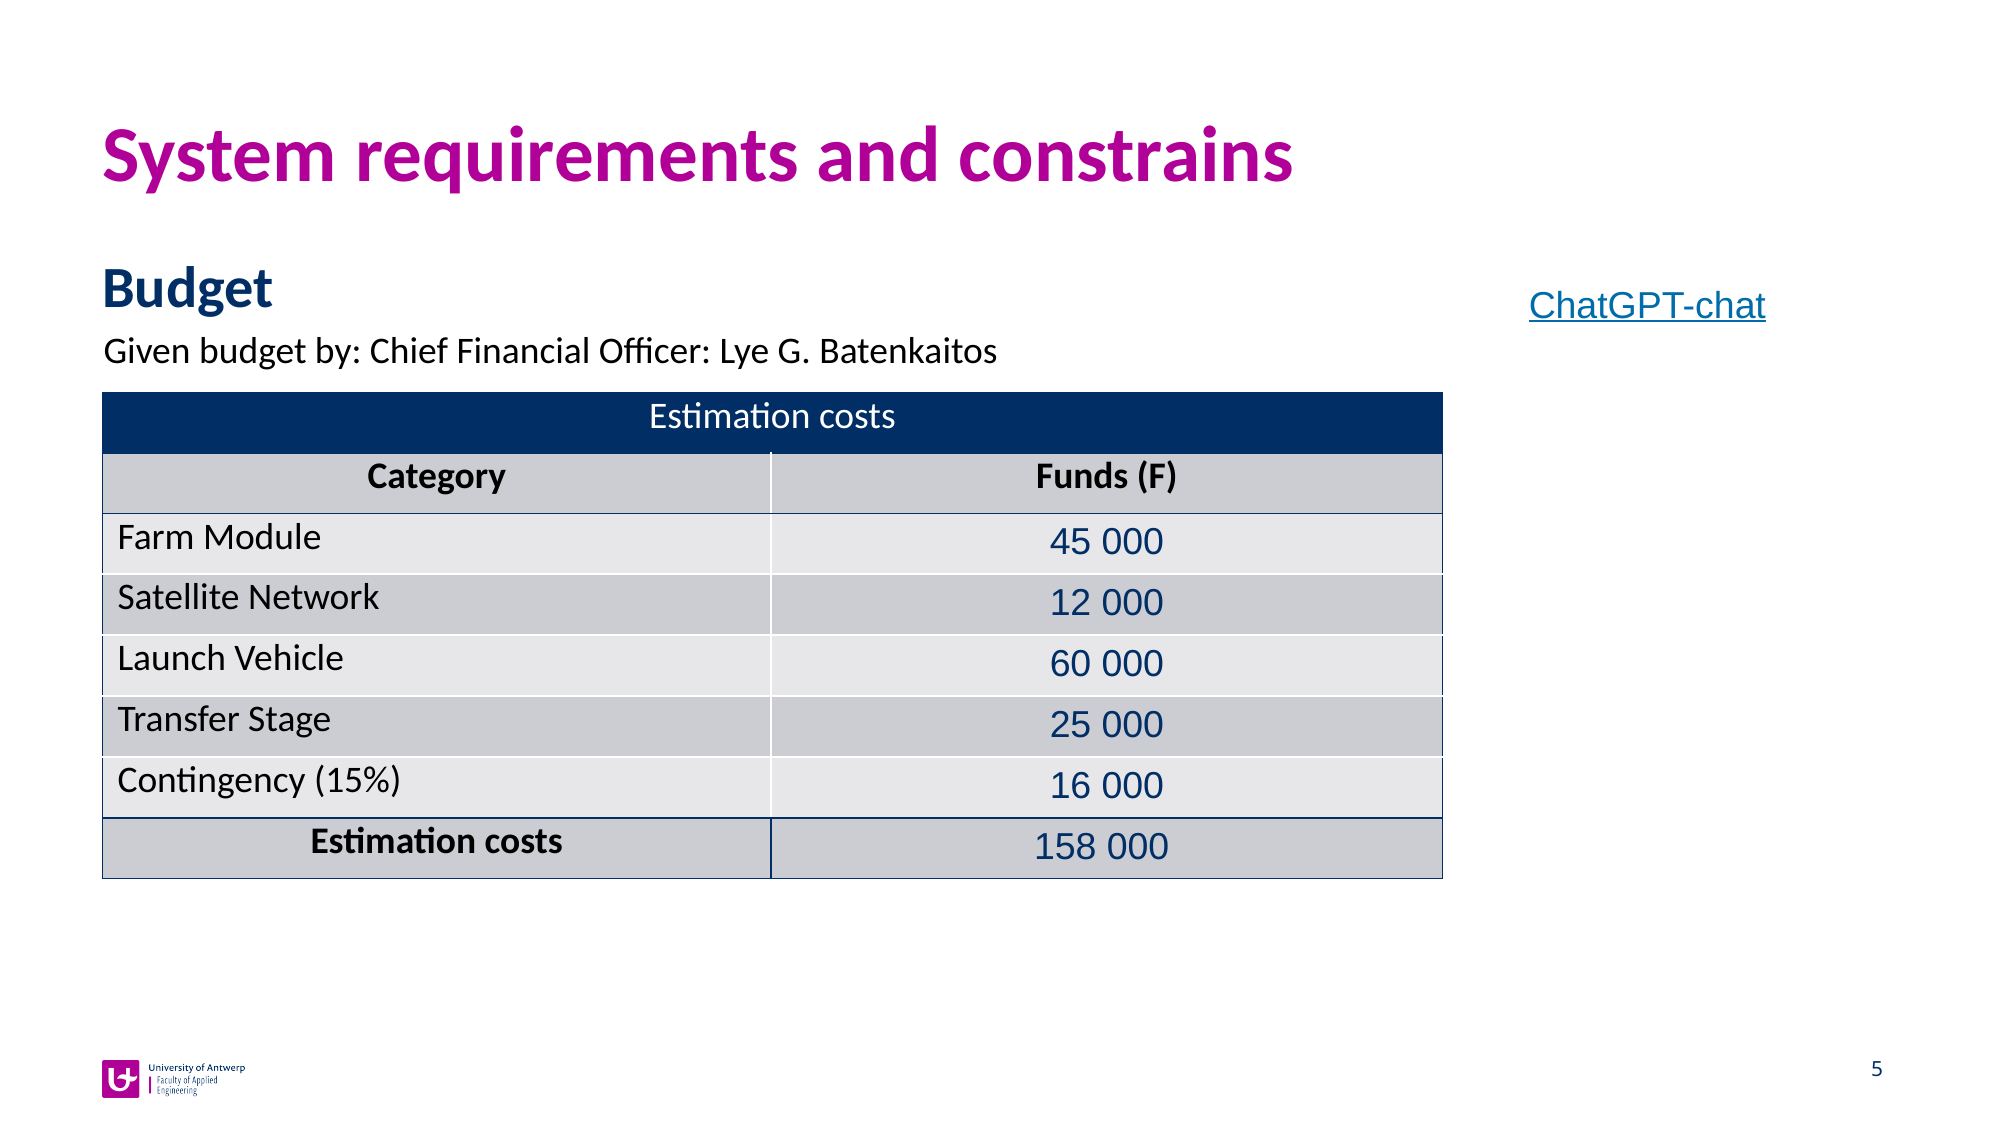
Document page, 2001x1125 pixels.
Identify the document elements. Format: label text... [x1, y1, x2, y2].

table_cell Estimation costs [103, 819, 770, 878]
slide_number 5 [1463, 1039, 1898, 1100]
table_header Estimation costs [103, 394, 1442, 452]
title System requirements and constrains [102, 101, 1898, 232]
table_cell Satellite Network [103, 575, 770, 634]
table_cell 60 000 [772, 636, 1442, 695]
table_cell Transfer Stage [103, 697, 770, 756]
picture [102, 1060, 245, 1098]
table_cell Funds (F) [772, 454, 1442, 513]
table_cell Category [103, 454, 770, 513]
table_cell 158 000 [772, 819, 1442, 878]
table_cell 16 000 [772, 758, 1442, 817]
table_cell 12 000 [772, 575, 1442, 634]
table_cell Launch Vehicle [103, 636, 770, 695]
table_cell 25 000 [772, 697, 1442, 756]
table_header Given budget by: Chief Financial Officer: Lye G. Batenkaitos [102, 333, 1162, 380]
table_cell Contingency (15%) [103, 758, 770, 817]
list Budget [102, 248, 1898, 1024]
text_box ChatGPT-chat [1513, 273, 1847, 334]
table_cell 45 000 [772, 514, 1442, 573]
table_cell Farm Module [103, 514, 770, 573]
